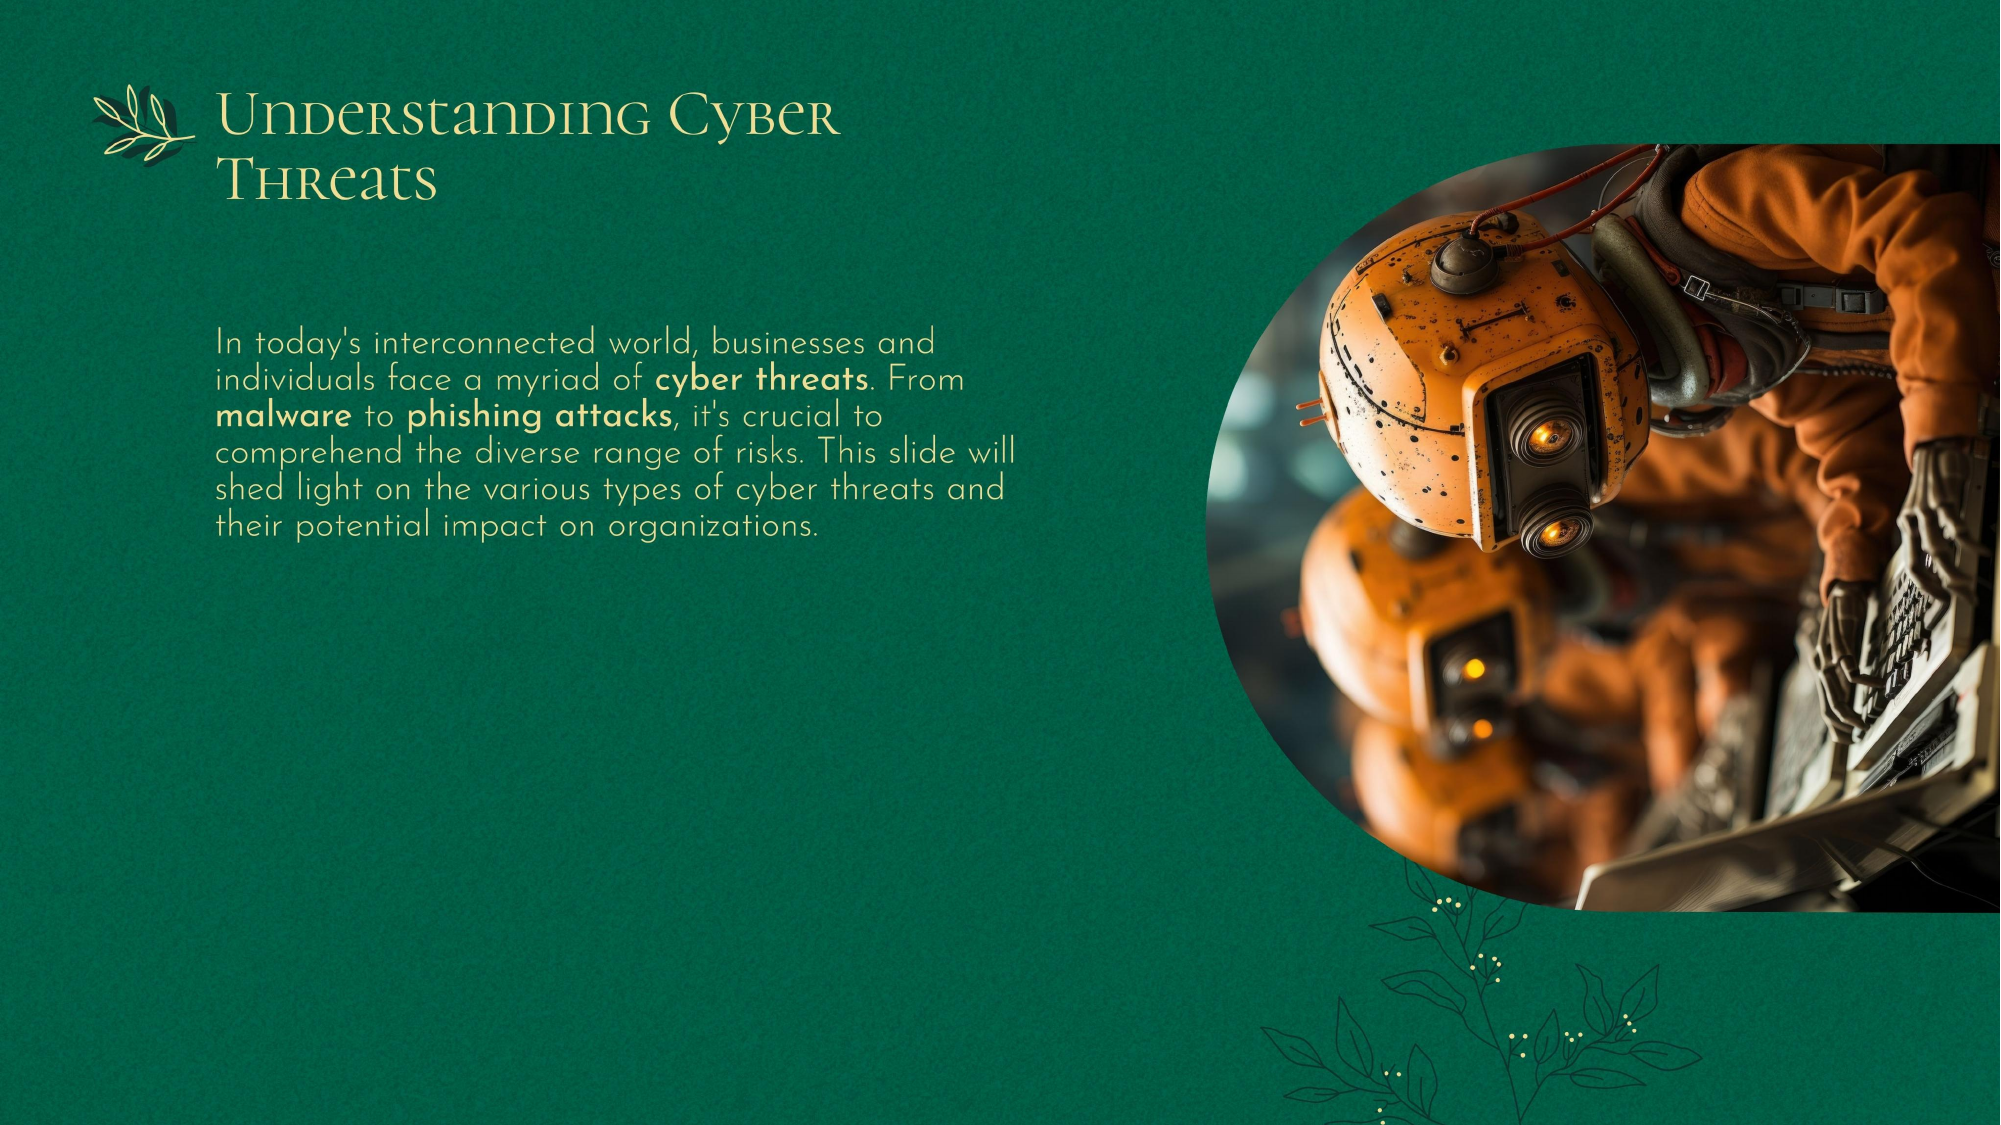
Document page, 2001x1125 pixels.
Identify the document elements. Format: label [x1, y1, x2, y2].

list [0, 0, 2000, 1125]
